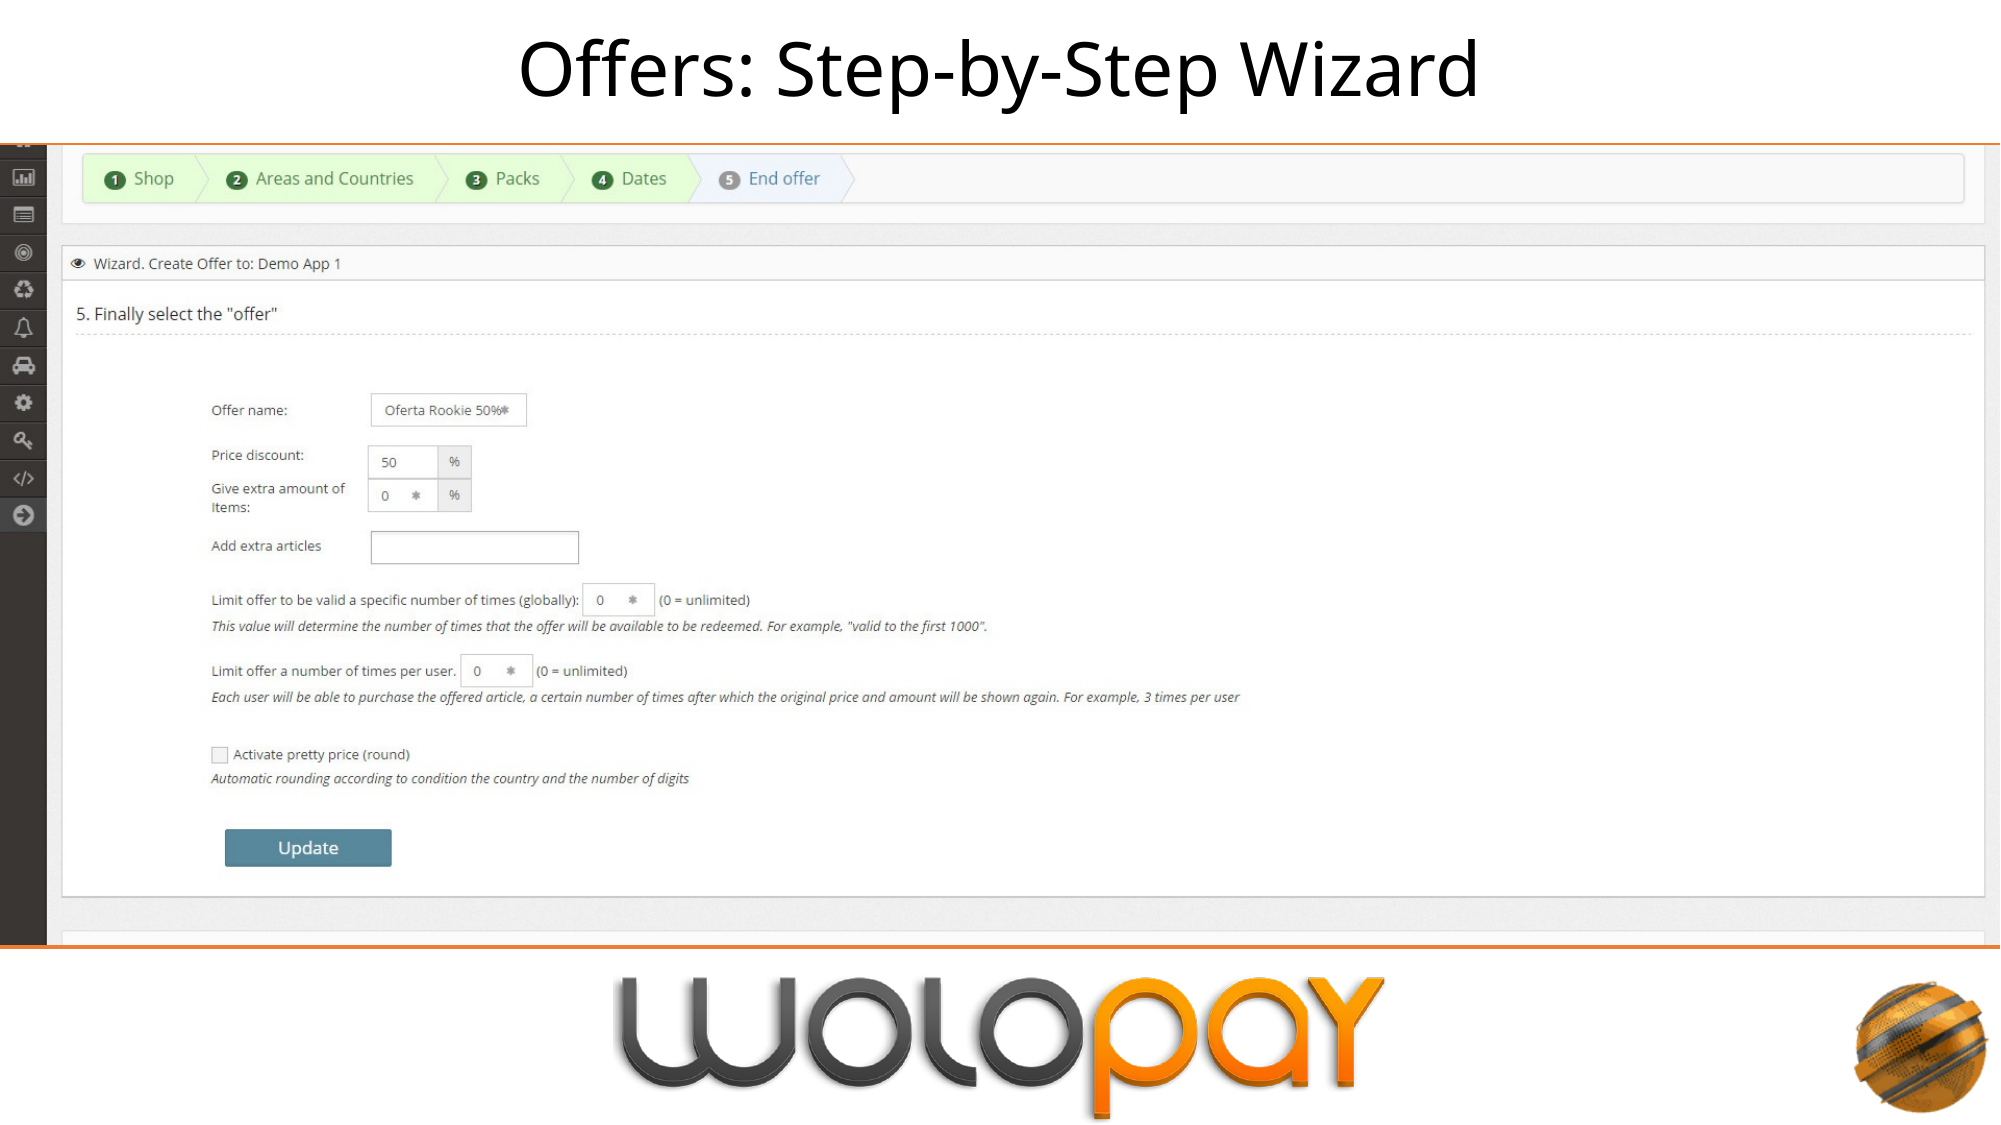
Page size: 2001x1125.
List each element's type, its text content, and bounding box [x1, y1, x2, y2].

picture [613, 974, 1387, 1125]
picture [0, 145, 2000, 945]
title Offers: Step-by-Step Wizard [137, 0, 1862, 145]
picture [1843, 968, 2000, 1125]
